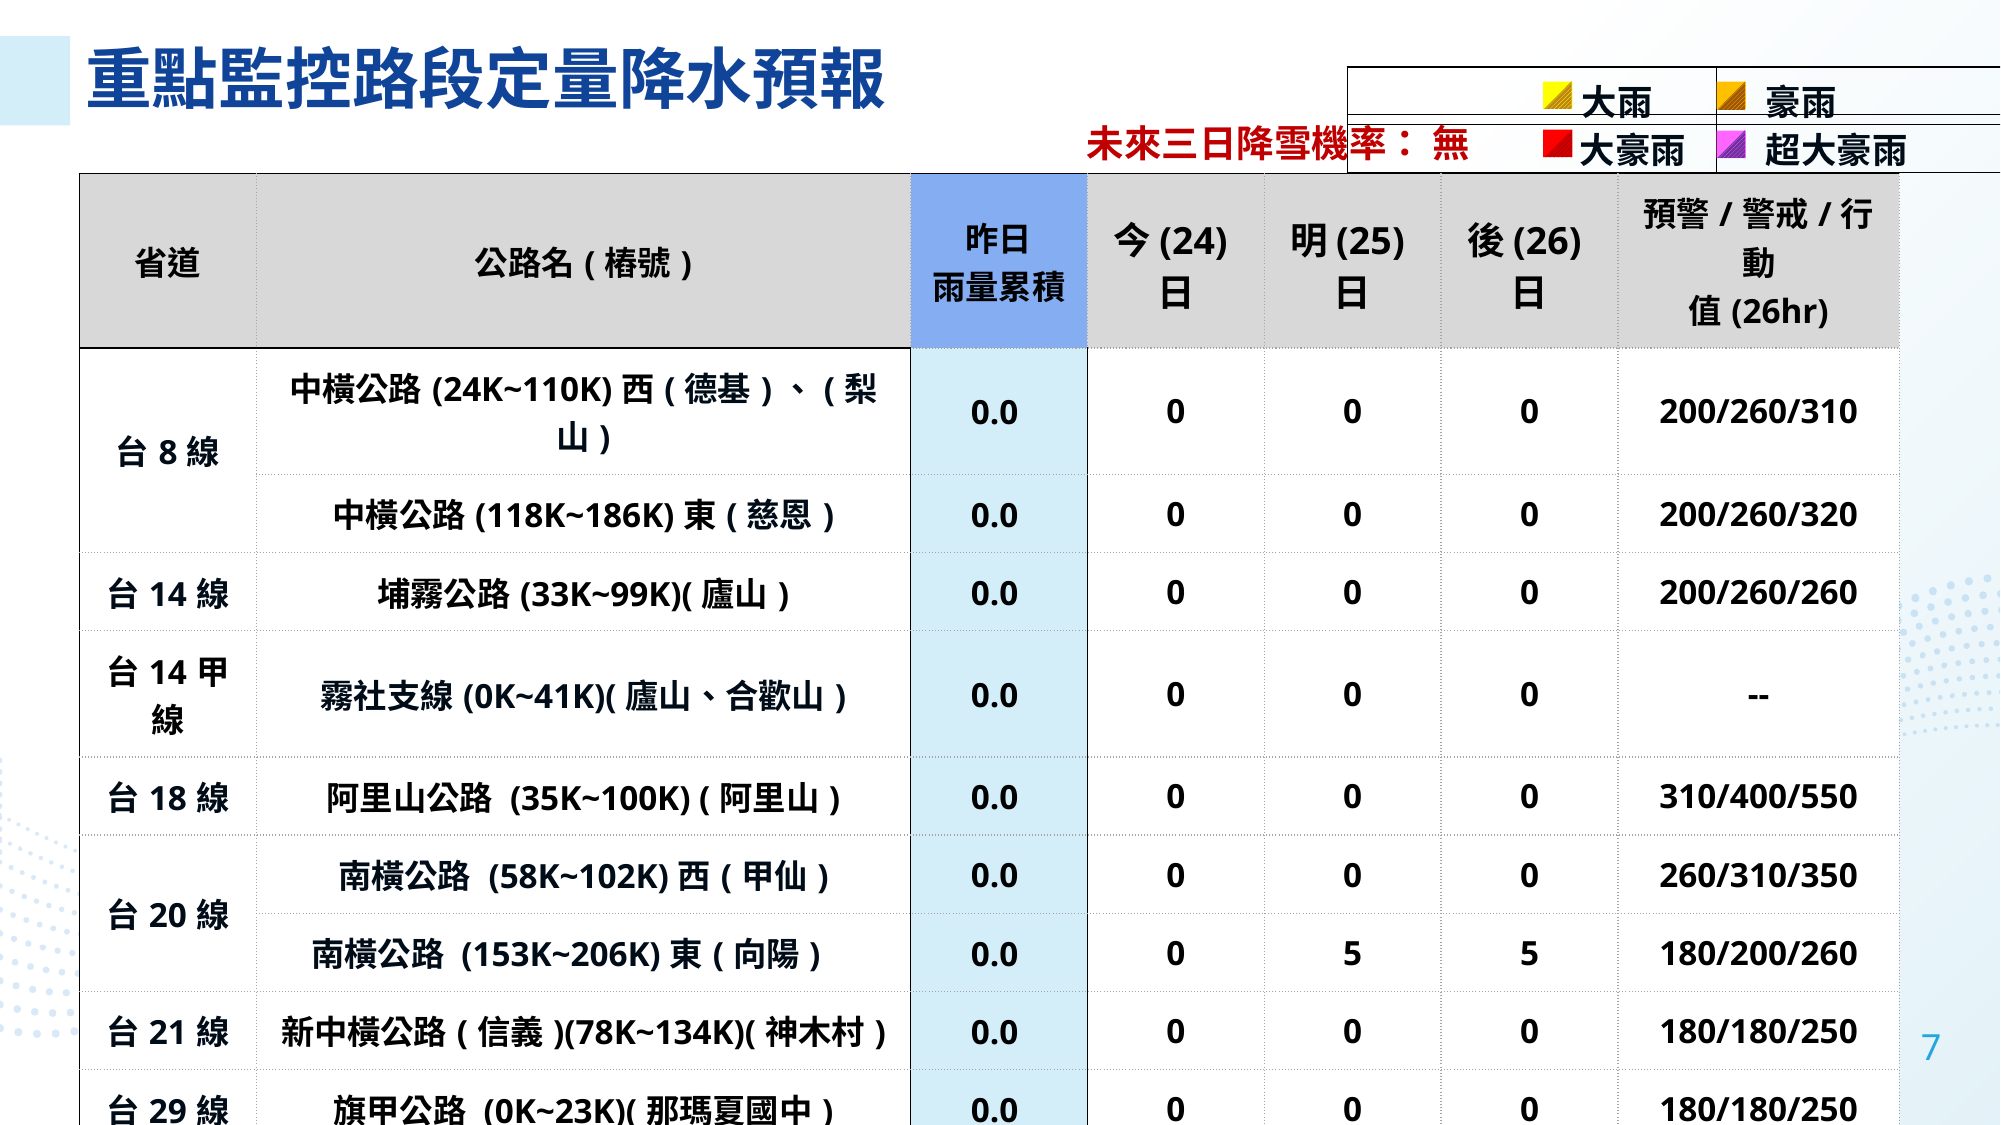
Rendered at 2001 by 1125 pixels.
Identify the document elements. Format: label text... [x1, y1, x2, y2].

table_cell 0.0 [911, 474, 1087, 553]
table_cell 0 [1441, 474, 1618, 553]
table_cell 0 [1264, 1070, 1441, 1125]
table_cell 0 [1441, 553, 1618, 631]
table_cell 台14甲線 [80, 631, 256, 757]
table_cell 0 [1441, 631, 1618, 757]
table_cell 南橫公路 (58K~102K)西(甲仙) [256, 835, 910, 913]
table_header 省道 [80, 174, 256, 347]
table_cell 0.0 [911, 757, 1087, 835]
table_cell 中橫公路(24K~110K)西(德基)、(梨山) [256, 349, 910, 474]
table_cell 0 [1264, 348, 1441, 474]
table_cell 0 [1088, 991, 1264, 1070]
table_cell 0 [1088, 348, 1264, 474]
table_cell 0 [1264, 757, 1441, 835]
table_header 明(25)日 [1264, 174, 1441, 348]
table_cell -- [1618, 631, 1899, 757]
table_cell 0.0 [911, 1070, 1087, 1125]
table_cell 0 [1441, 348, 1618, 474]
text_box 未來三日降雪機率： 無 [1078, 105, 1516, 173]
table_cell 0 [1088, 757, 1264, 835]
table_cell 0.0 [911, 348, 1087, 474]
table_cell 0.0 [911, 835, 1087, 913]
table_cell 阿里山公路 (35K~100K) (阿里山) [256, 757, 910, 835]
table_header 昨日 雨量累積 [911, 174, 1087, 348]
table_cell 180/200/260 [1618, 913, 1899, 991]
table_cell 埔霧公路(33K~99K)(廬山) [256, 553, 910, 631]
table_cell 旗甲公路 (0K~23K)(那瑪夏國中) [256, 1070, 910, 1125]
table_cell 0 [1441, 757, 1618, 835]
table_header 今(24)日 [1087, 174, 1264, 348]
table_header 公路名(樁號) [256, 174, 911, 347]
table_cell 5 [1264, 913, 1441, 991]
text_box [1715, 79, 1748, 112]
table_cell 0 [1264, 835, 1441, 913]
text_box [1542, 127, 1575, 160]
table_cell 200/260/310 [1618, 348, 1899, 474]
table_cell 台20線 [80, 835, 256, 991]
table_cell 0.0 [911, 991, 1087, 1070]
table_cell 5 [1441, 913, 1618, 991]
table_cell 台18線 [80, 757, 256, 835]
table_header 後(26)日 [1441, 174, 1618, 348]
table_cell 台8線 [80, 349, 256, 553]
table_cell 新中橫公路(信義)(78K~134K)(神木村) [256, 991, 910, 1070]
text_box [1542, 79, 1574, 112]
table_cell 0.0 [911, 553, 1087, 631]
table_cell 0 [1088, 474, 1264, 553]
table_cell 中橫公路(118K~186K)東(慈恩) [256, 474, 910, 553]
table_cell 0 [1441, 835, 1618, 913]
table_cell 0 [1088, 553, 1264, 631]
table_header 預警/警戒/行動 值(26hr) [1618, 174, 1899, 348]
table_cell 0.0 [911, 913, 1087, 991]
table_cell 霧社支線(0K~41K)(廬山、合歡山) [256, 631, 910, 757]
table_cell 0 [1264, 474, 1441, 553]
table_cell 200/260/320 [1618, 474, 1899, 553]
table_cell 0 [1088, 631, 1264, 757]
table_cell 0 [1088, 1070, 1264, 1125]
table_cell 0 [1088, 913, 1264, 991]
table_cell 台14線 [80, 553, 256, 631]
table_cell 200/260/260 [1618, 553, 1899, 631]
table_cell 0 [1441, 1070, 1618, 1125]
table_cell 260/310/350 [1618, 835, 1899, 913]
table_cell 0 [1088, 835, 1264, 913]
table_cell 180/180/250 [1618, 1070, 1899, 1125]
table_cell 180/180/250 [1618, 991, 1899, 1070]
text_box [1715, 128, 1748, 161]
table_cell 0 [1264, 553, 1441, 631]
table_cell 台29線 [80, 1070, 256, 1125]
table_cell 0 [1264, 631, 1441, 757]
slide_number 7 [1821, 1005, 1942, 1092]
table_cell 310/400/550 [1618, 757, 1899, 835]
table_cell 0 [1441, 991, 1618, 1070]
table_cell 台21線 [80, 991, 256, 1070]
table_cell 0.0 [911, 631, 1087, 757]
table_cell 南橫公路 (153K~206K)東(向陽) [256, 913, 910, 991]
table_cell 0 [1264, 991, 1441, 1070]
